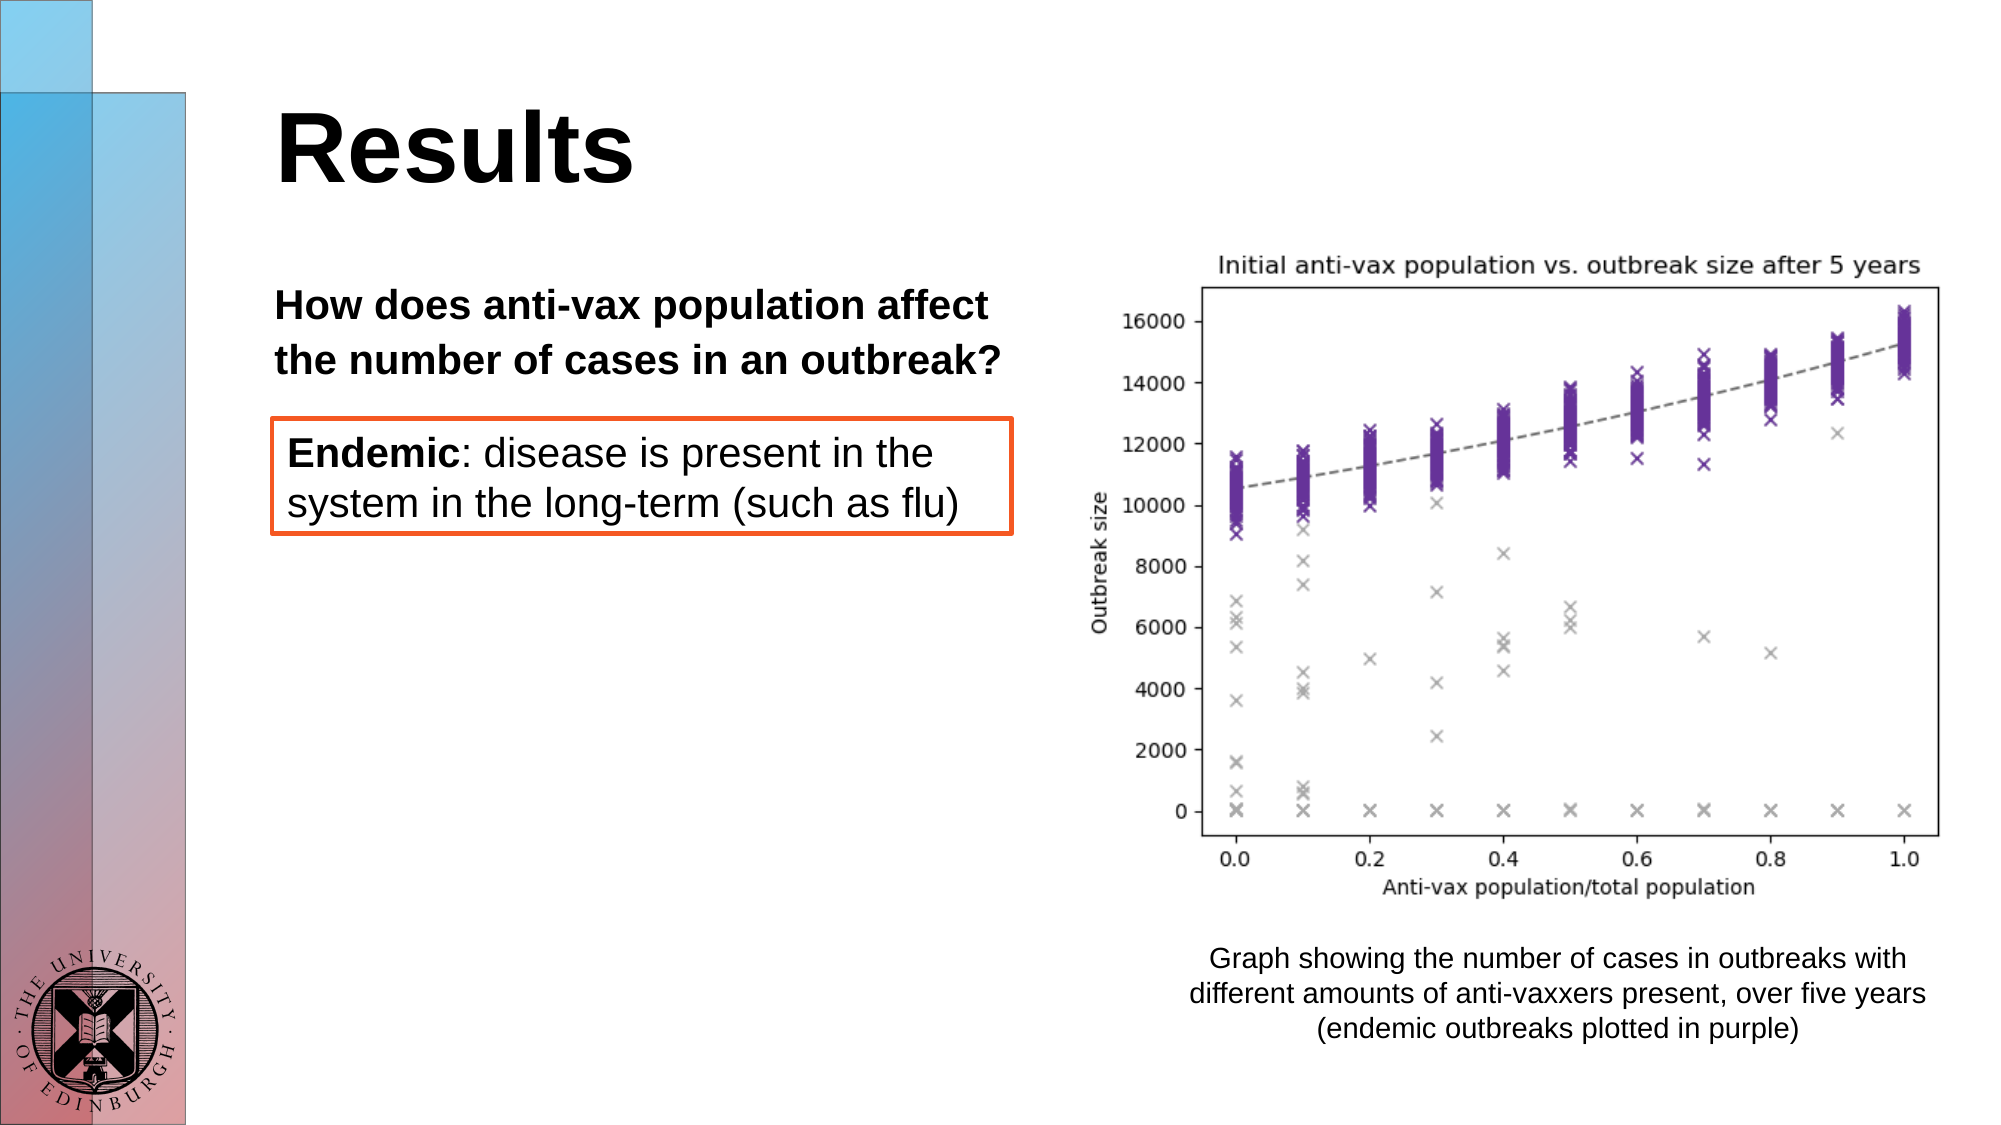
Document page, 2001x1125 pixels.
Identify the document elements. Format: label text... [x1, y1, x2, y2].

text_box Endemic: disease is present in the system in the long-term (such as flu) [272, 418, 1012, 534]
text_box How does anti-vax population affect the number of cases in an outbreak? [221, 265, 1028, 978]
title Results [260, 74, 1944, 329]
text_box Graph showing the number of cases in outbreaks with different amounts of anti-vaxxers present, over five years (endemic outbreaks plotted in purple) [1155, 932, 1962, 1053]
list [1083, 201, 2000, 914]
picture [0, 938, 189, 1120]
